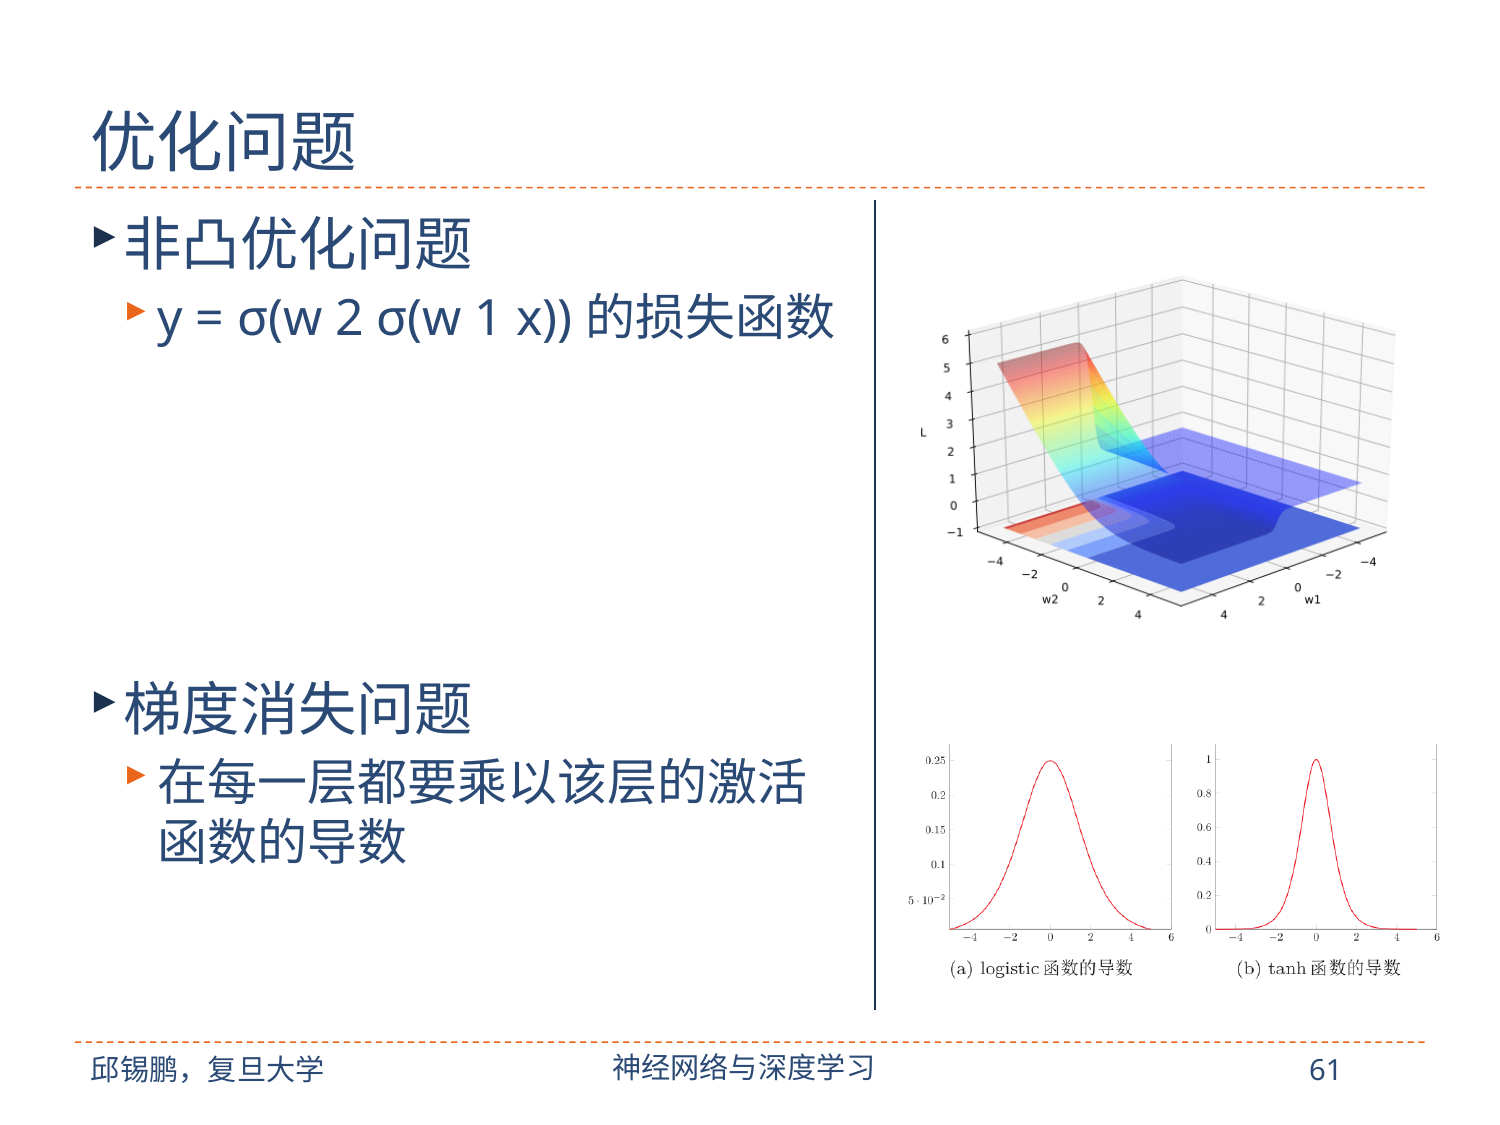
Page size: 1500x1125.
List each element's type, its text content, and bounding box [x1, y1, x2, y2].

picture [899, 724, 1476, 989]
list 非凸优化问题 y = σ(w 2 σ(w 1 x))的损失函数 梯度消失问题 在每一层都要乘以该层的激活函数的导数 [75, 200, 850, 1010]
title 优化问题 [75, 37, 1425, 188]
picture [912, 224, 1438, 633]
